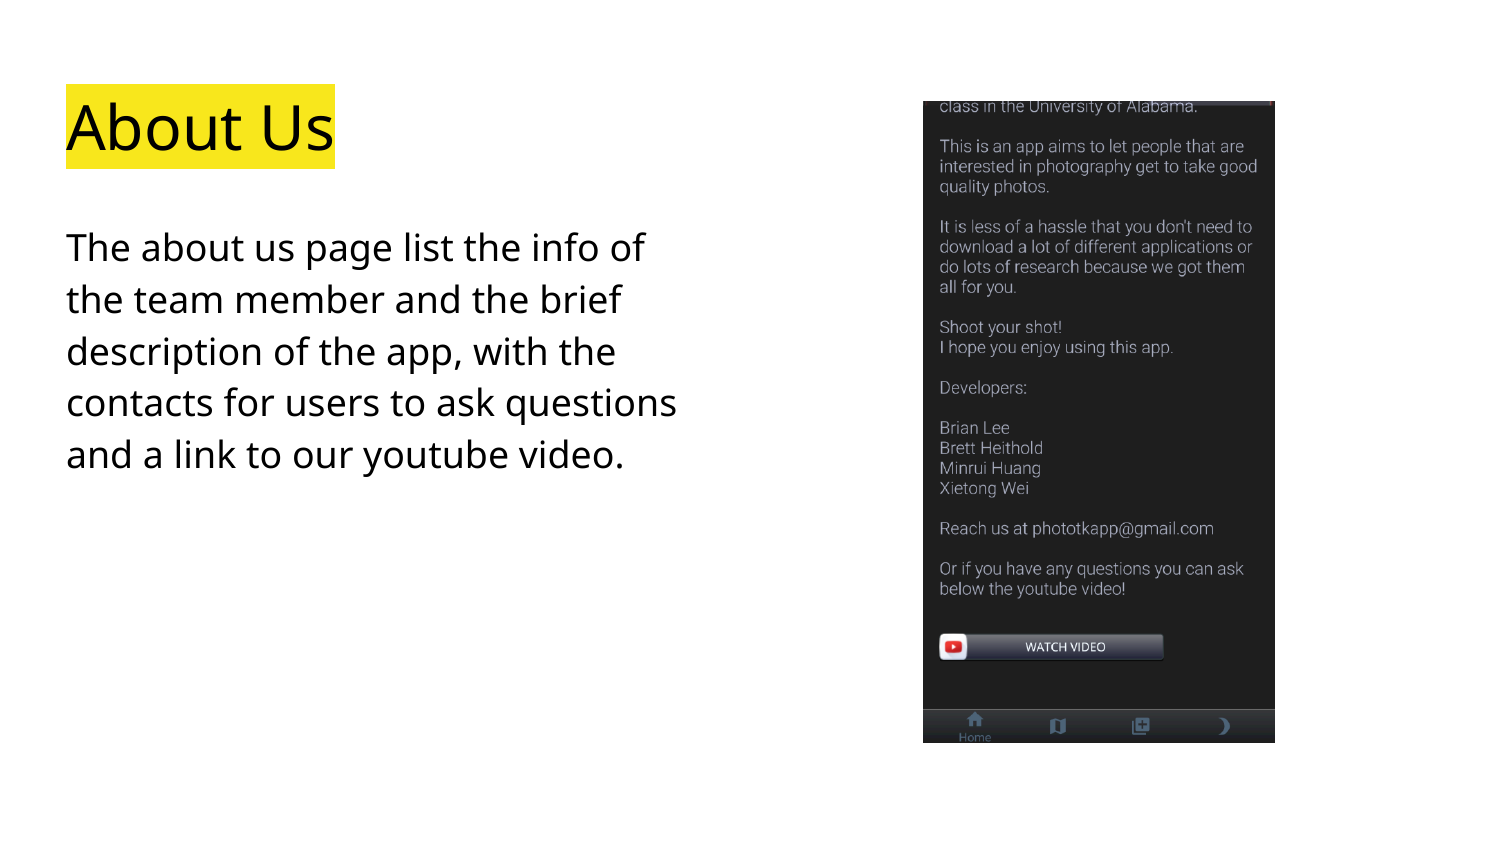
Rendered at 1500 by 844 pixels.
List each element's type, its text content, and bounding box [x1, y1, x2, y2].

list The about us page list the info of the team member and the brief description of the app, with the contacts for users to ask questions and a link to our youtube video. [51, 202, 708, 750]
title About Us [51, 72, 1449, 167]
picture [923, 100, 1275, 743]
